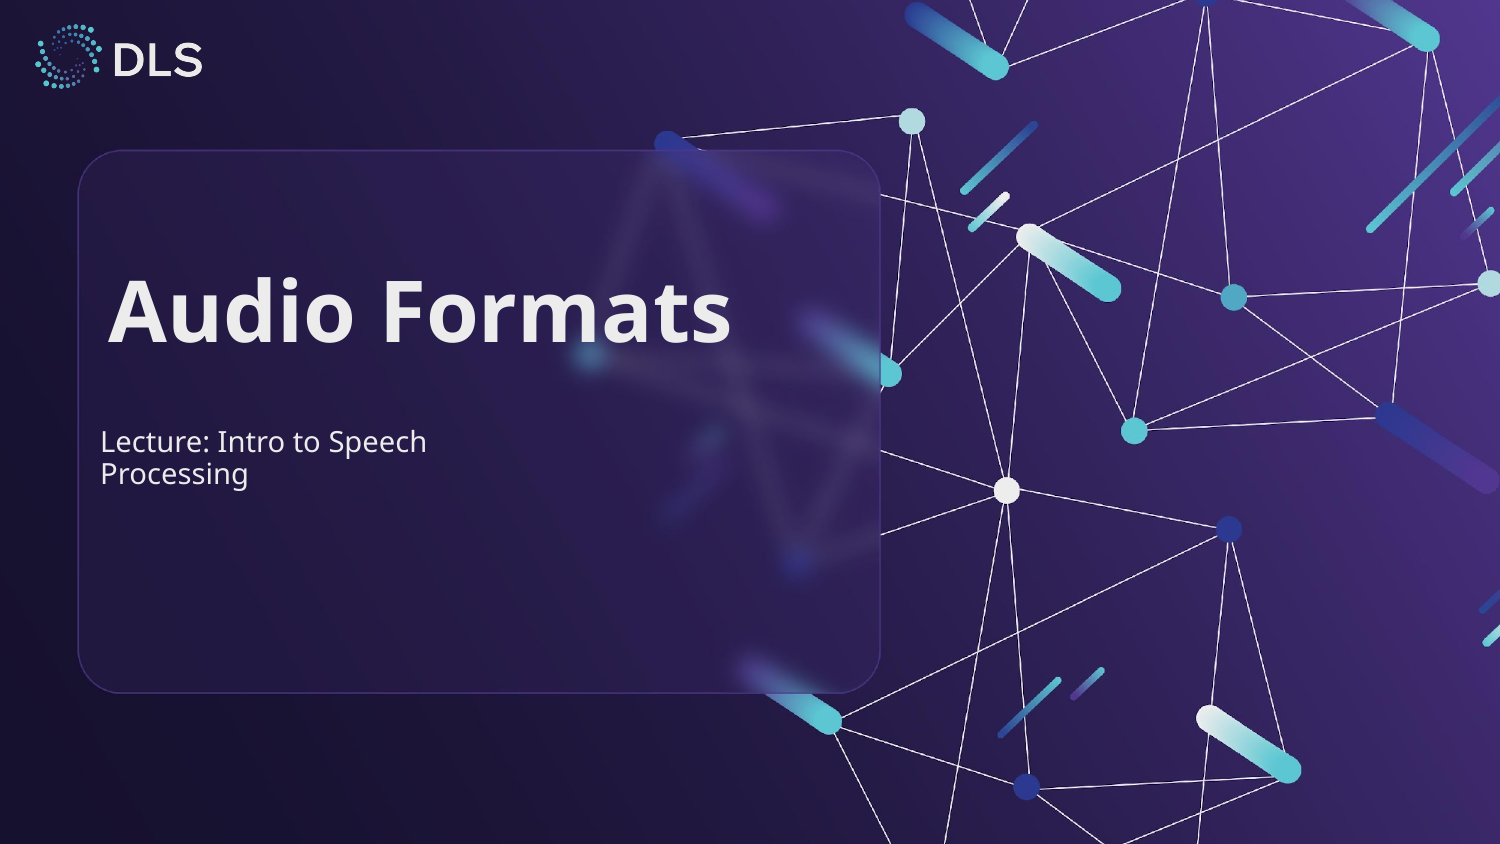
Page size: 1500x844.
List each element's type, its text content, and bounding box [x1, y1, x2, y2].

subtitle Lecture: Intro to Speech Processing [88, 421, 567, 508]
picture [0, 0, 1500, 844]
list Audio Formats [97, 263, 831, 382]
